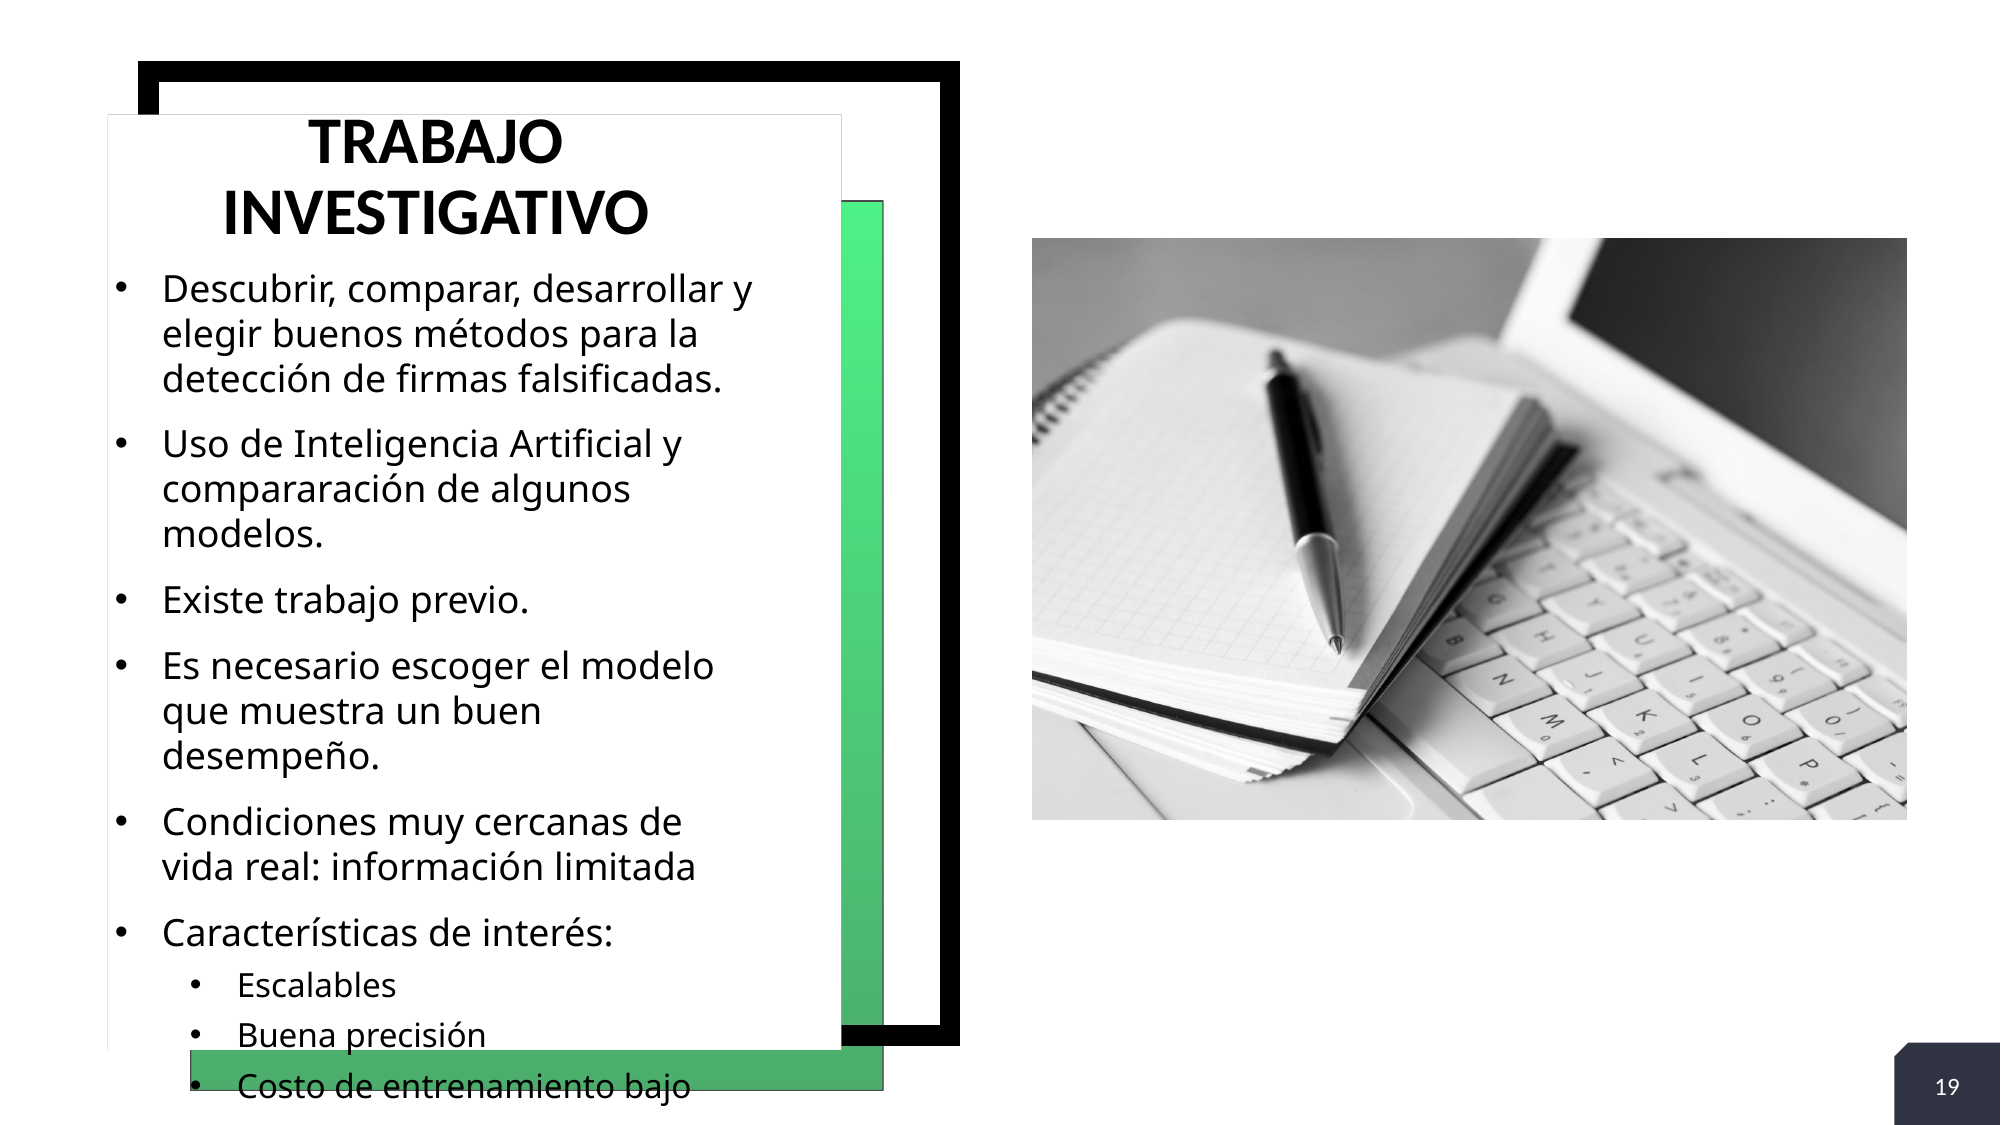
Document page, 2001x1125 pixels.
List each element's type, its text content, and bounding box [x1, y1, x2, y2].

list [1032, 238, 1907, 820]
slide_number 19 [1894, 1052, 2000, 1119]
list Descubrir, comparar, desarrollar y elegir buenos métodos para la detección de firmas falsificadas. Uso de Inteligencia Artificial y compararación de algunos modelos. Existe trabajo previo. Es necesario escoger el modelo que muestra un buen desempeño. Condiciones muy cercanas de vida real: información limitada Características de interés: Escalables Buena precisión Costo de entrenamiento bajo [99, 258, 773, 1053]
title Trabajo investigativo [99, 96, 773, 258]
